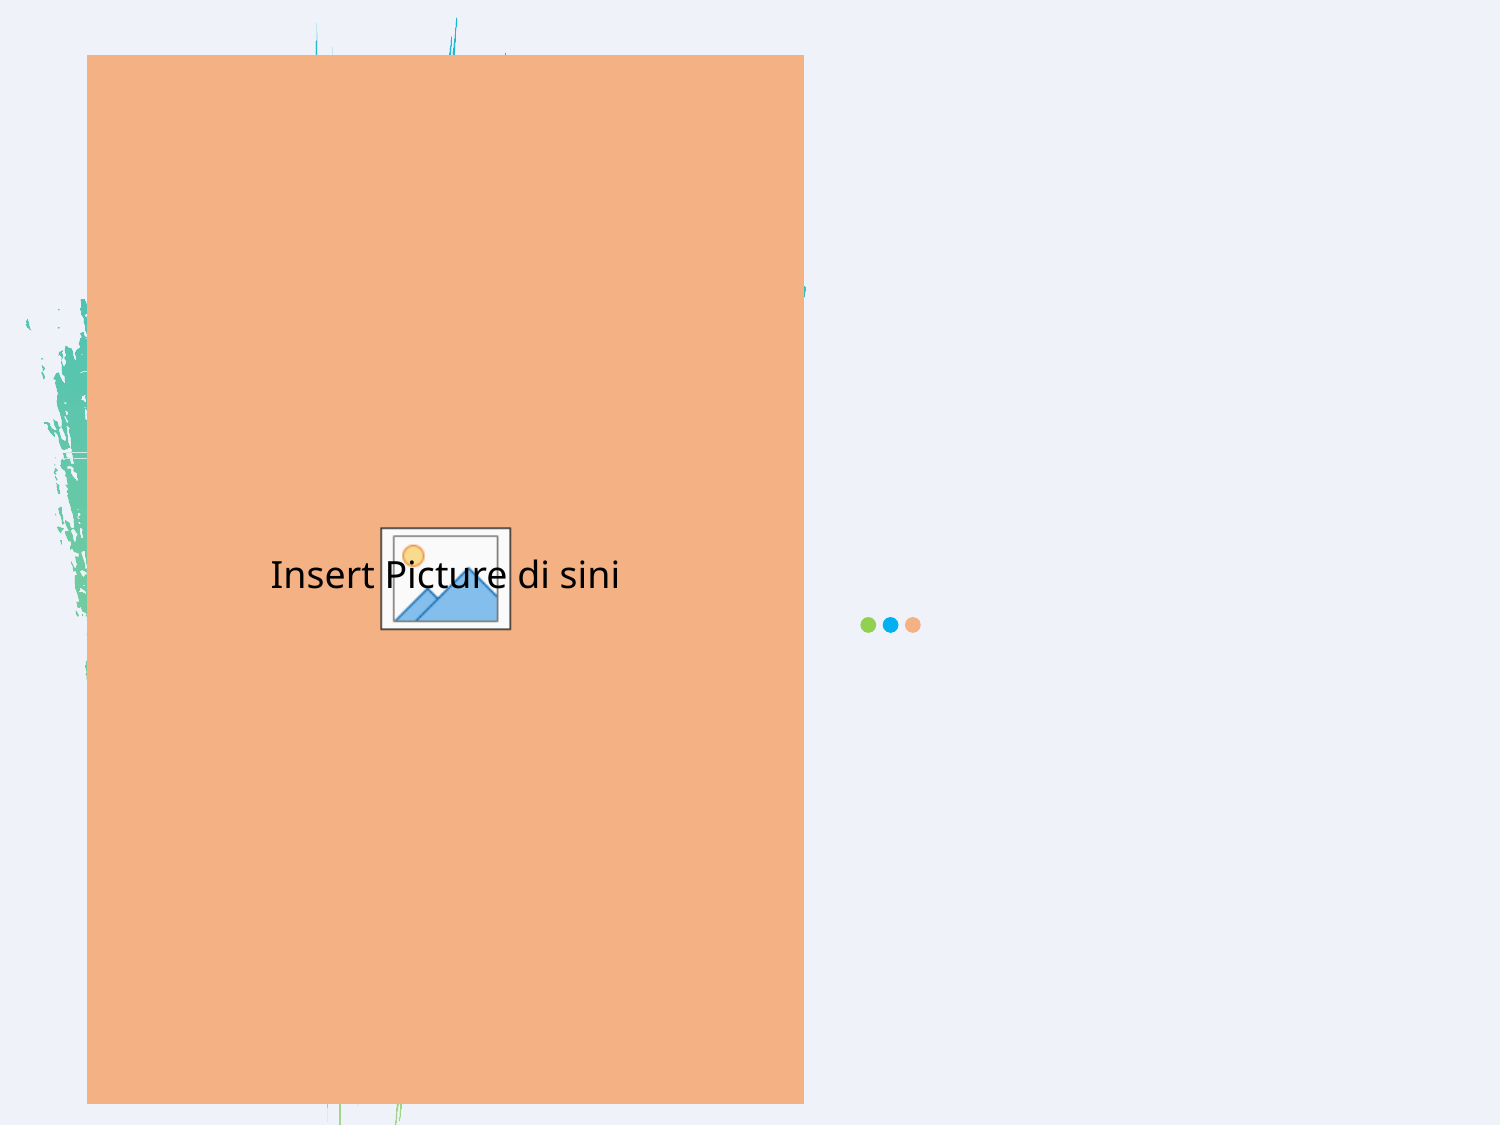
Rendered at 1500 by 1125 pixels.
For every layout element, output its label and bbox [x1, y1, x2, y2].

text_box [447, 16, 458, 55]
text_box [42, 297, 87, 618]
text_box [325, 1104, 329, 1122]
text_box [39, 355, 46, 382]
text_box [860, 616, 921, 633]
text_box [337, 1104, 342, 1125]
text_box [314, 18, 318, 55]
text_box [24, 316, 33, 333]
text_box [393, 1104, 403, 1125]
text_box [83, 657, 87, 687]
picture [87, 55, 805, 1104]
